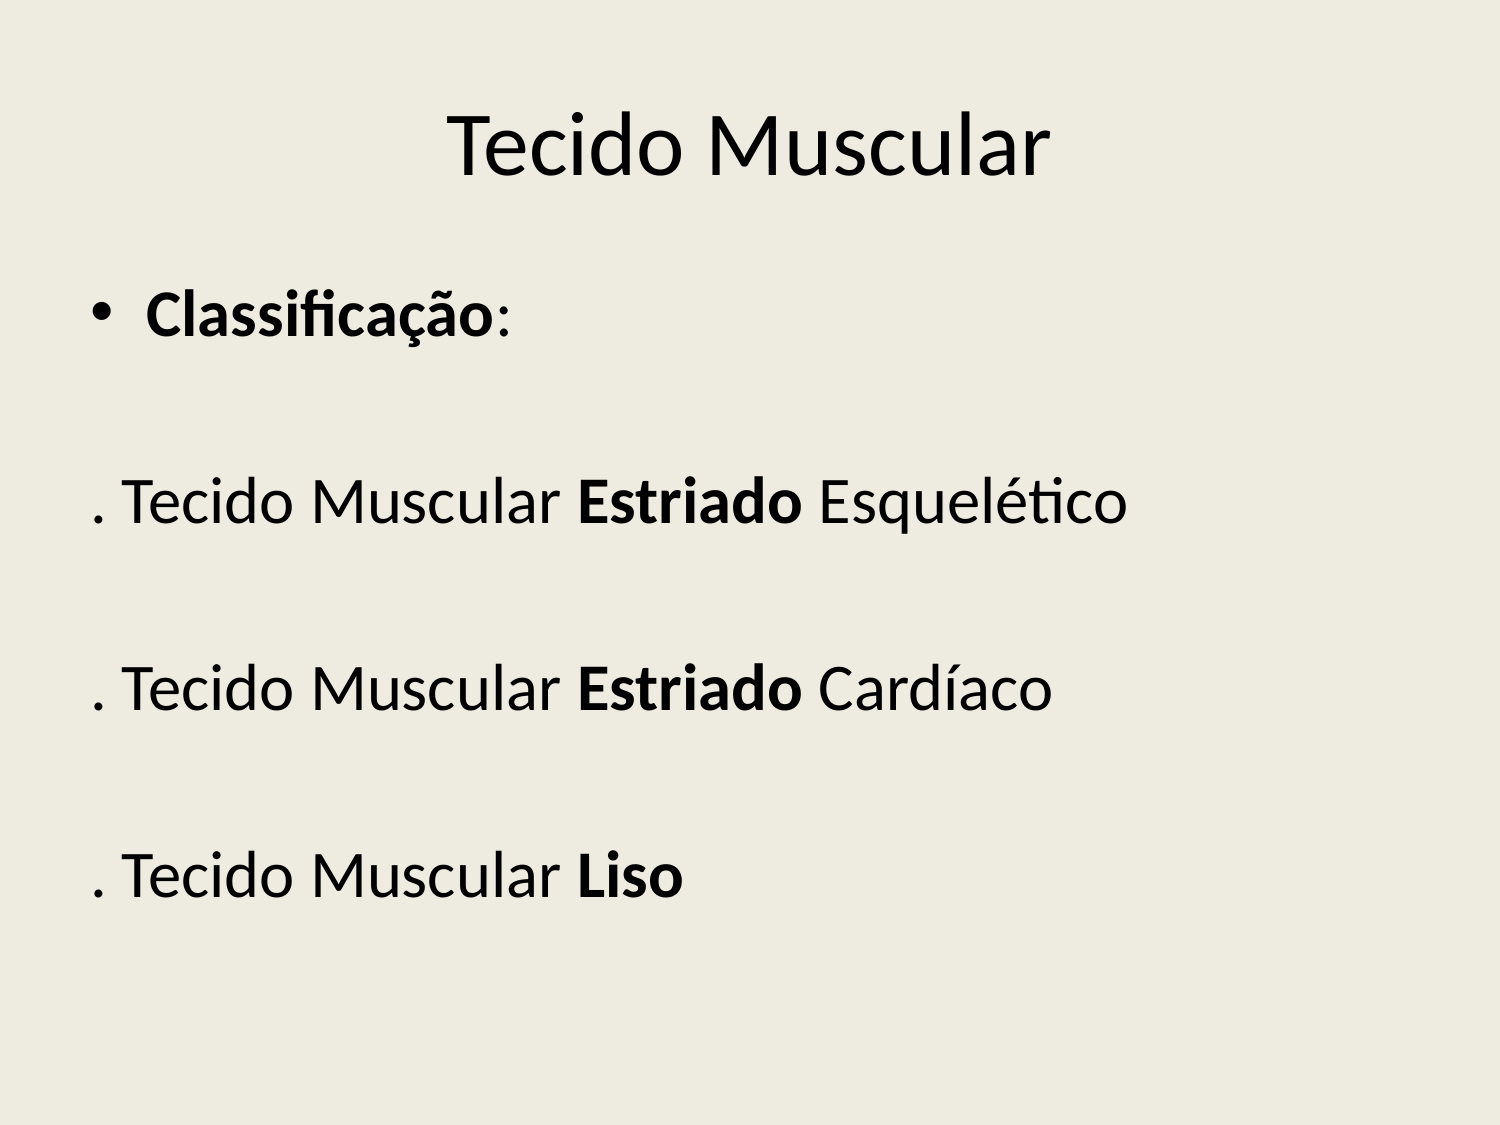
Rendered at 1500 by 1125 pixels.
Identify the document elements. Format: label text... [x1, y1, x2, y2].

list Classificação: . Tecido Muscular Estriado Esquelético . Tecido Muscular Estriado Cardíaco . Tecido Muscular Liso [75, 262, 1425, 1005]
title Tecido Muscular [75, 45, 1425, 233]
